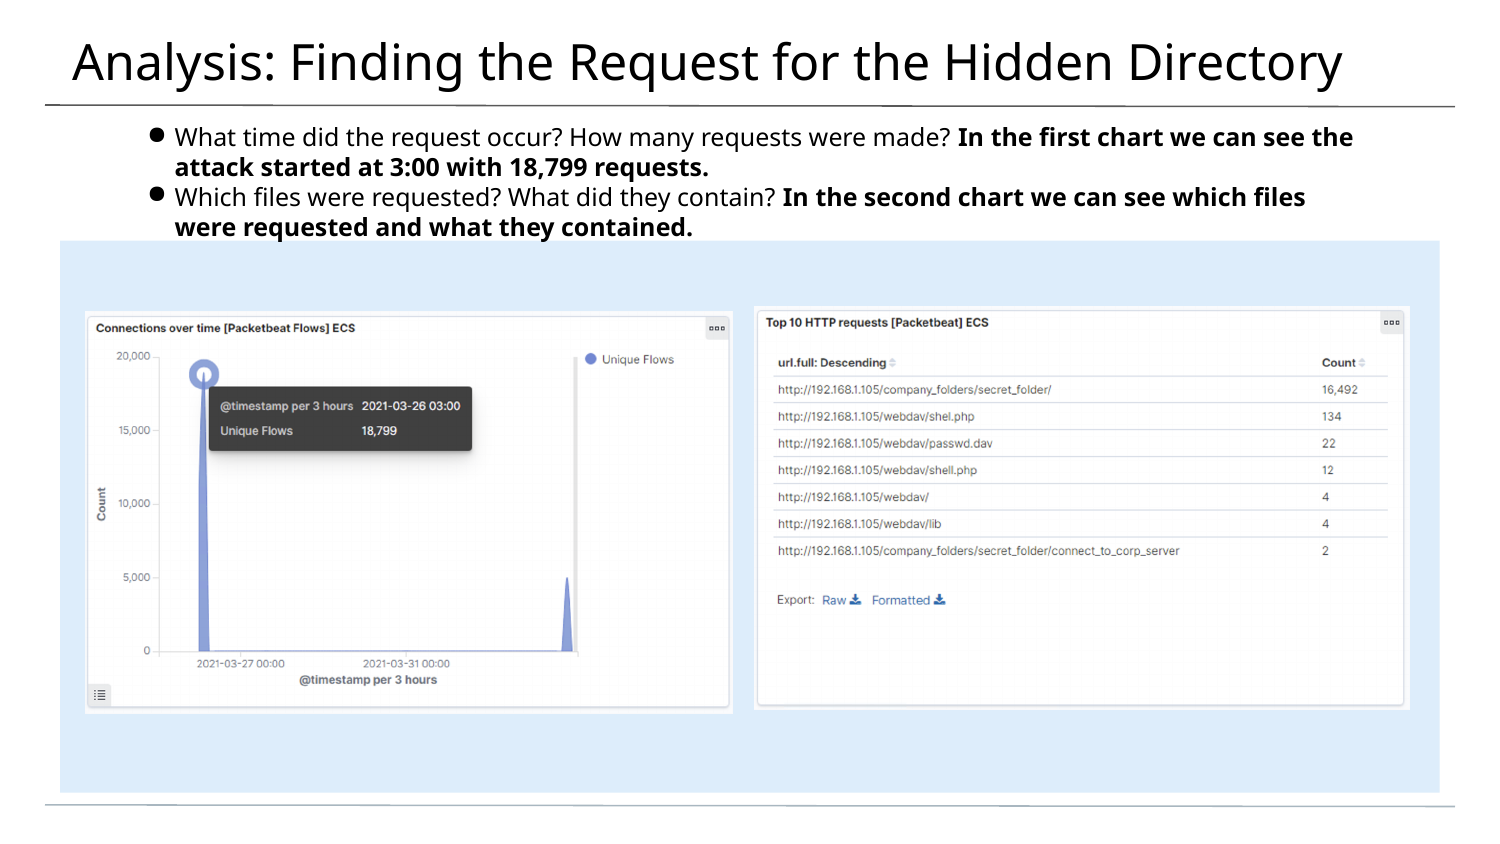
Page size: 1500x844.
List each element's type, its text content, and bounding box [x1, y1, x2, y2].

picture [754, 306, 1410, 710]
text_box [60, 266, 1440, 793]
title Analysis: Finding the Request for the Hidden Directory [0, 0, 1500, 88]
picture [85, 310, 733, 714]
subtitle What time did the request occur? How many requests were made? In the first chart we can see the attack started at 3:00 with 18,799 requests. Which files were requested? What did they contain? In the second chart we can see which files were requested and what they contained. [47, 106, 1450, 266]
